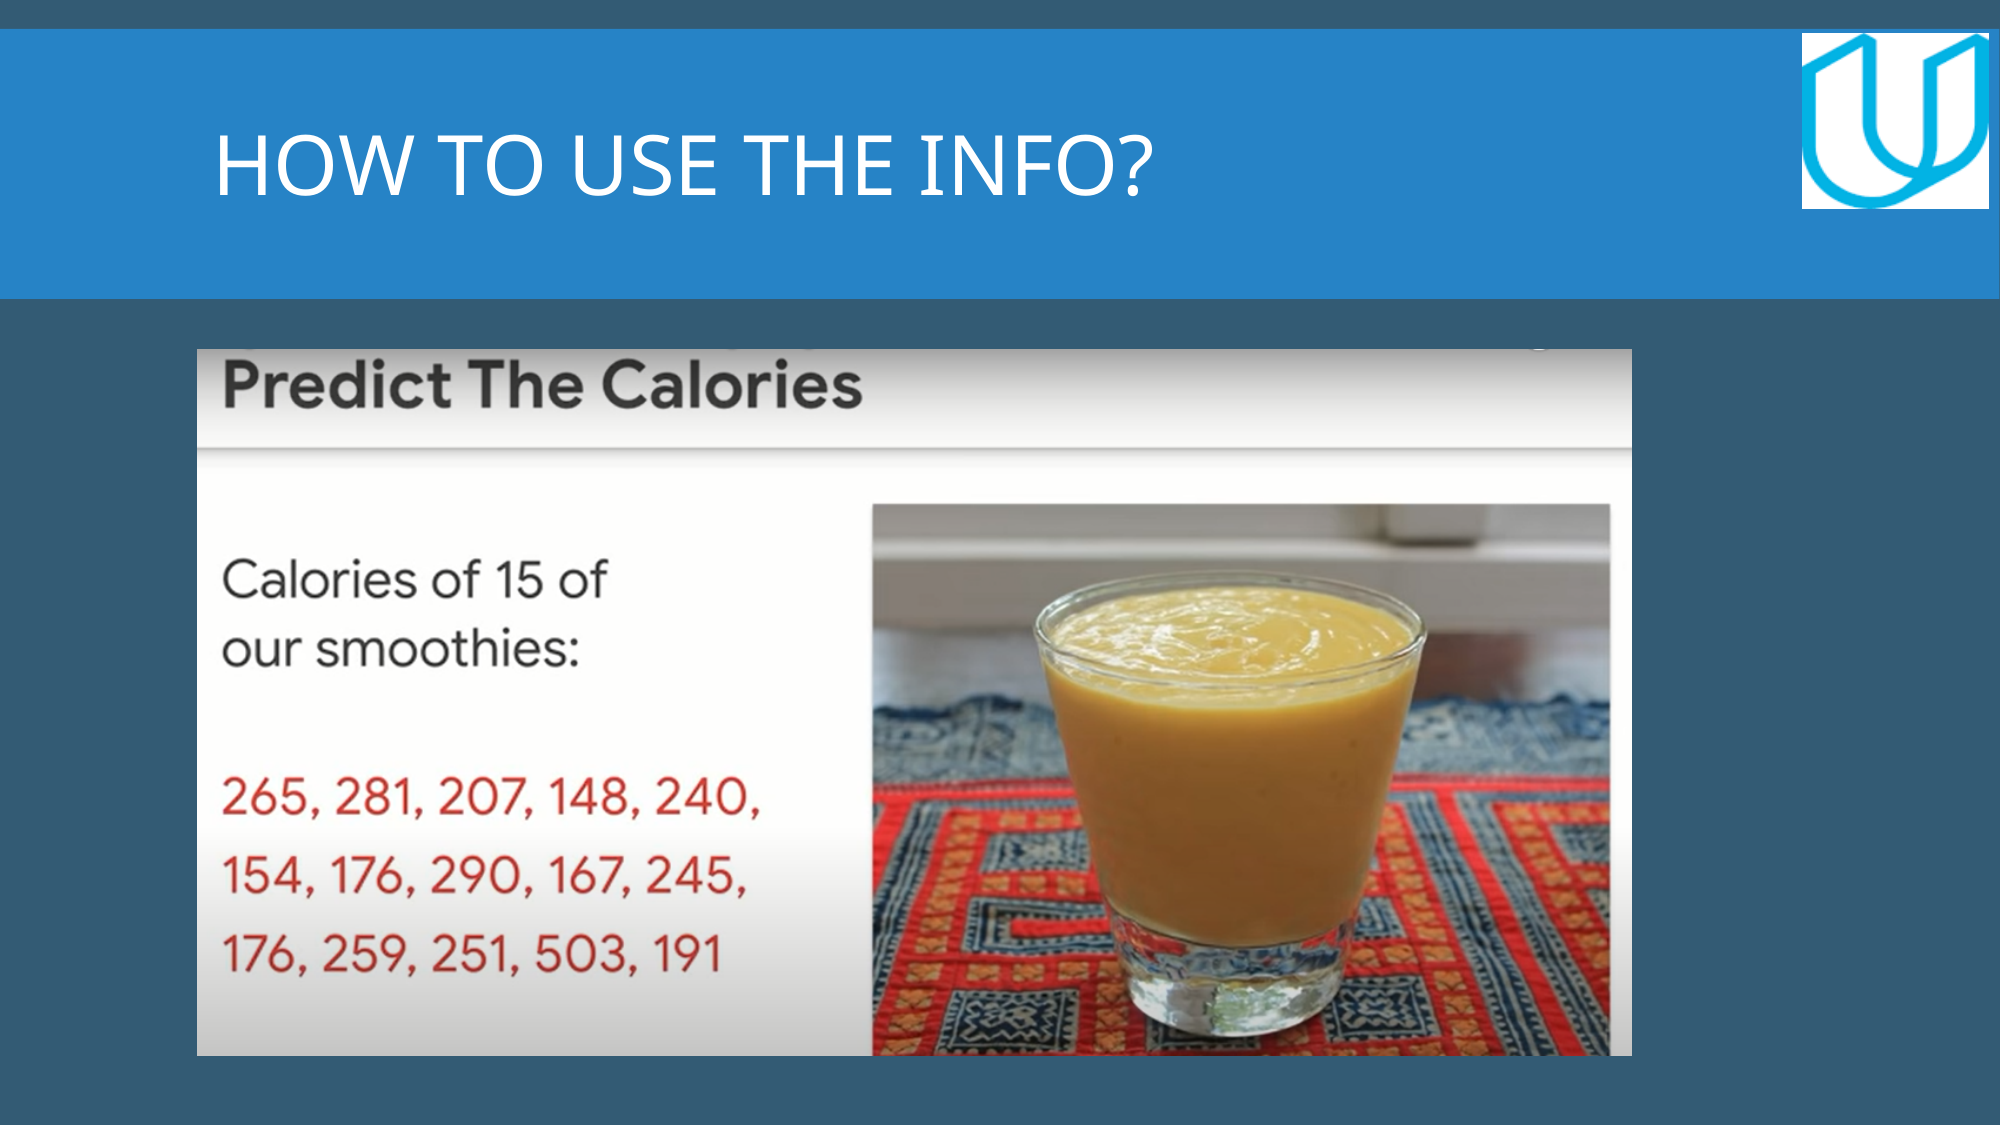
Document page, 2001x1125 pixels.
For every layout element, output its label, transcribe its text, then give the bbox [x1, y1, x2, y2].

picture [1816, 47, 1912, 197]
picture [1876, 124, 1989, 209]
picture [1803, 159, 1866, 209]
picture [1802, 33, 1989, 167]
picture [197, 348, 1633, 1057]
title How to use the info? [197, 46, 1803, 295]
picture [1933, 47, 1974, 167]
